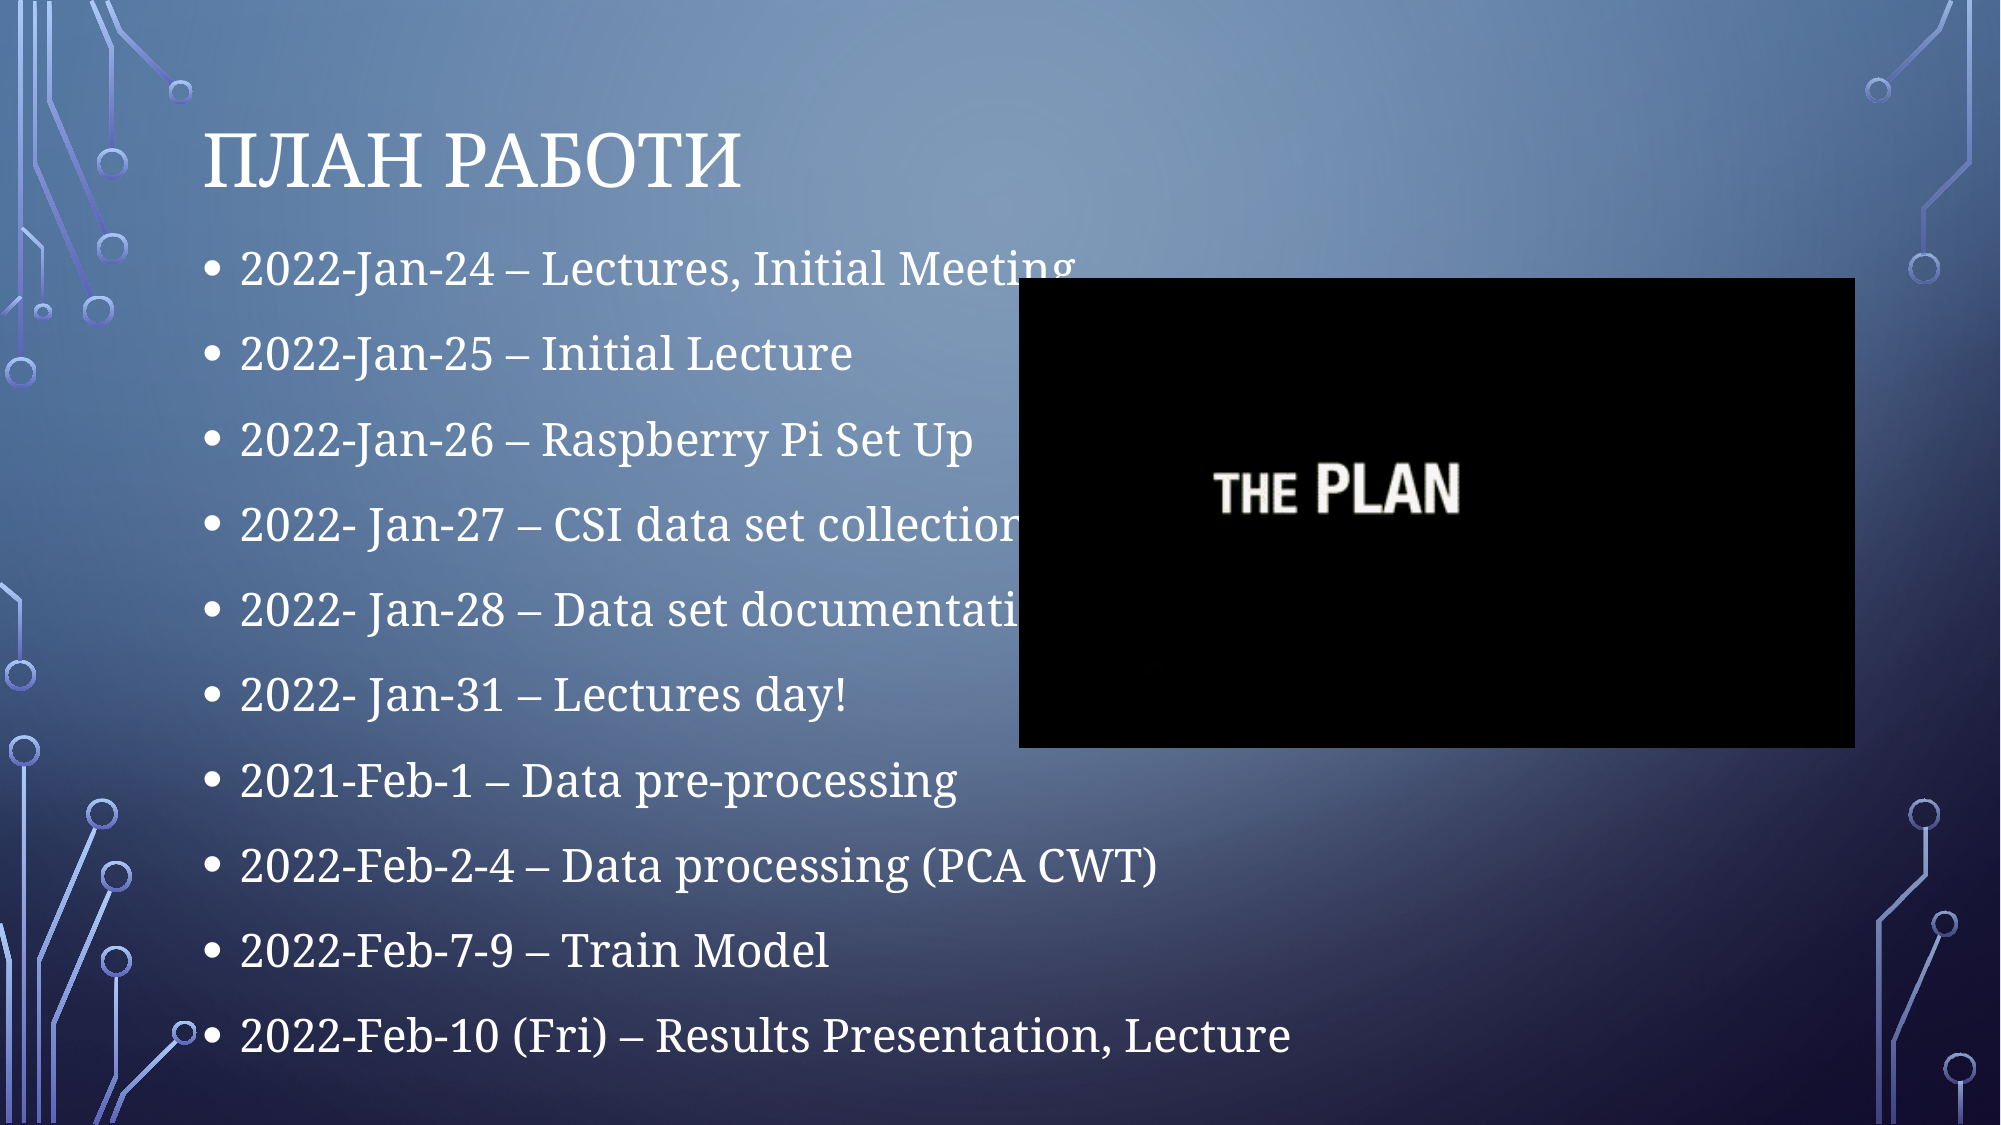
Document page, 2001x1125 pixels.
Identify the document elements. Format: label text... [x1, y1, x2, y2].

picture [1019, 278, 1855, 749]
list 2022-Jan-24 – Lectures, Initial Meeting 2022-Jan-25 – Initial Lecture 2022-Jan-26 – Raspberry Pi Set Up 2022- Jan-27 – CSI data set collection 2022- Jan-28 – Data set documentation 2022- Jan-31 – Lectures day! 2021-Feb-1 – Data pre-processing 2022-Feb-2-4 – Data processing (PCA CWT) 2022-Feb-7-9 – Train Model 2022-Feb-10 (Fri) – Results Presentation, Lecture [187, 221, 1813, 1078]
title План работи [187, 41, 1813, 221]
